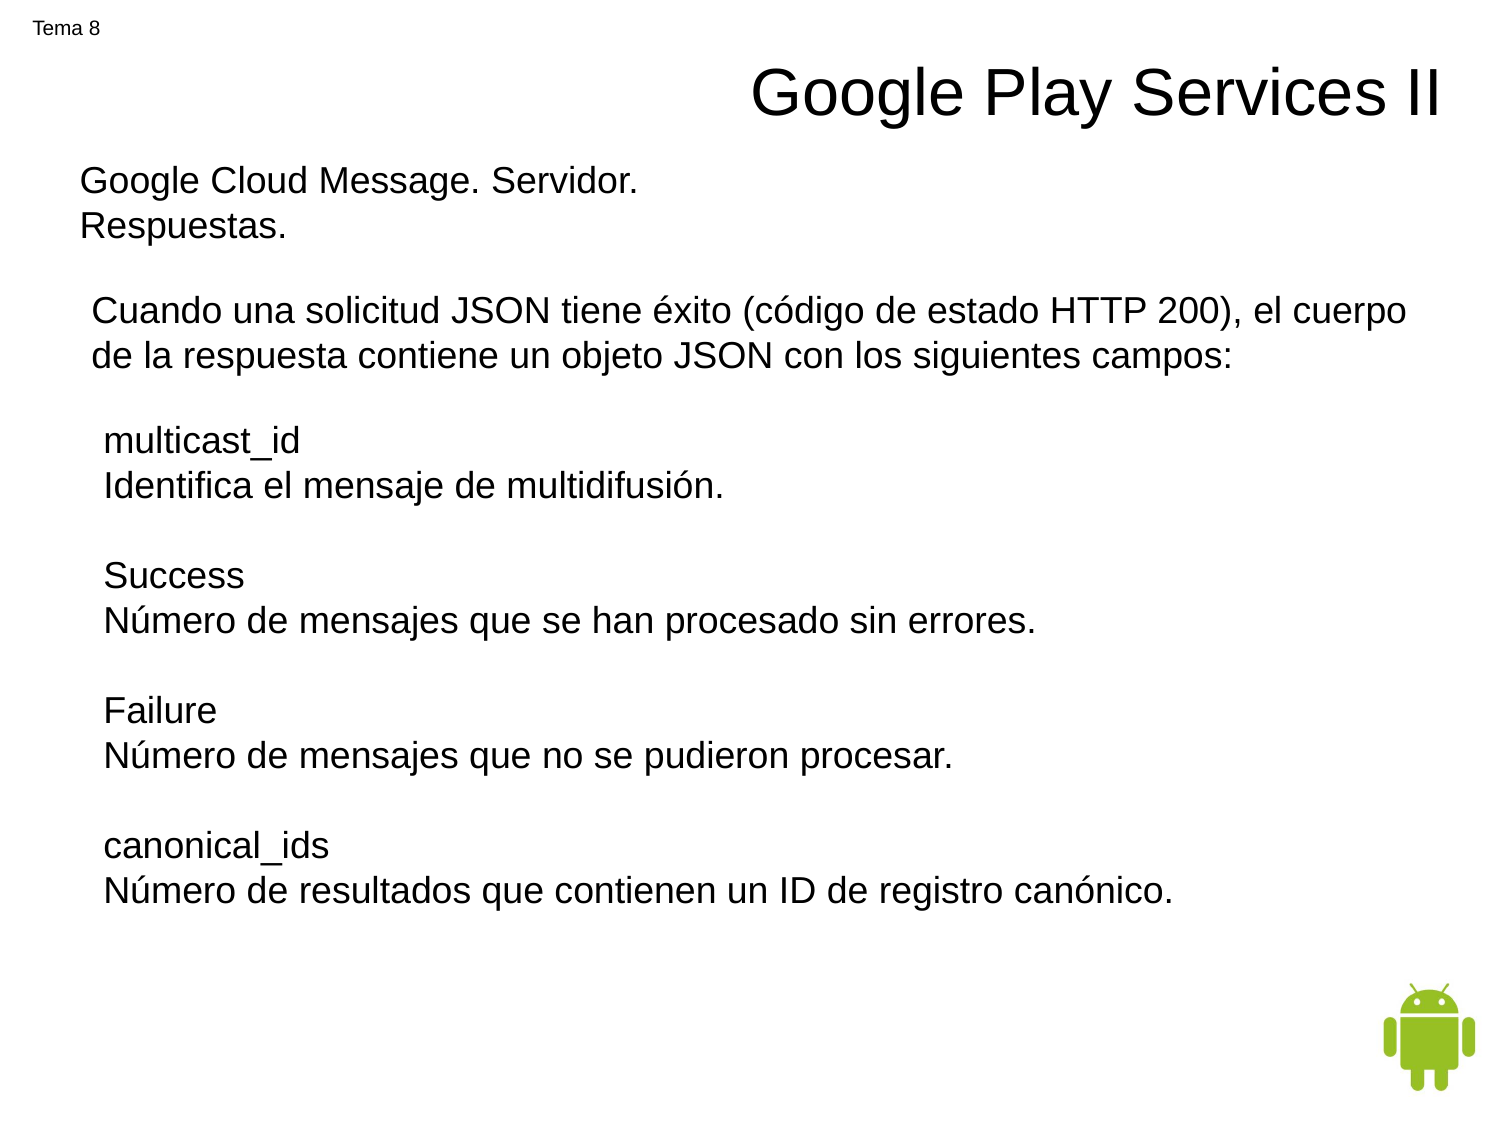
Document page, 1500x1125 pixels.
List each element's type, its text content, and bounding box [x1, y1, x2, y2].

picture [1375, 975, 1483, 1097]
text_box Tema 8 [17, 7, 195, 48]
text_box Cuando una solicitud JSON tiene éxito (código de estado HTTP 200), el cuerpo de la respuesta contiene un objeto JSON con los siguientes campos: [76, 278, 1459, 384]
title Google Play Services II [631, 66, 1459, 111]
text_box multicast_id Identifica el mensaje de multidifusión. Success Número de mensajes que se han procesado sin errores. Failure Número de mensajes que no se pudieron procesar. canonical_ids Número de resultados que contienen un ID de registro canónico. [88, 408, 1471, 1009]
text_box Google Cloud Message. Servidor. Respuestas. [64, 148, 774, 254]
